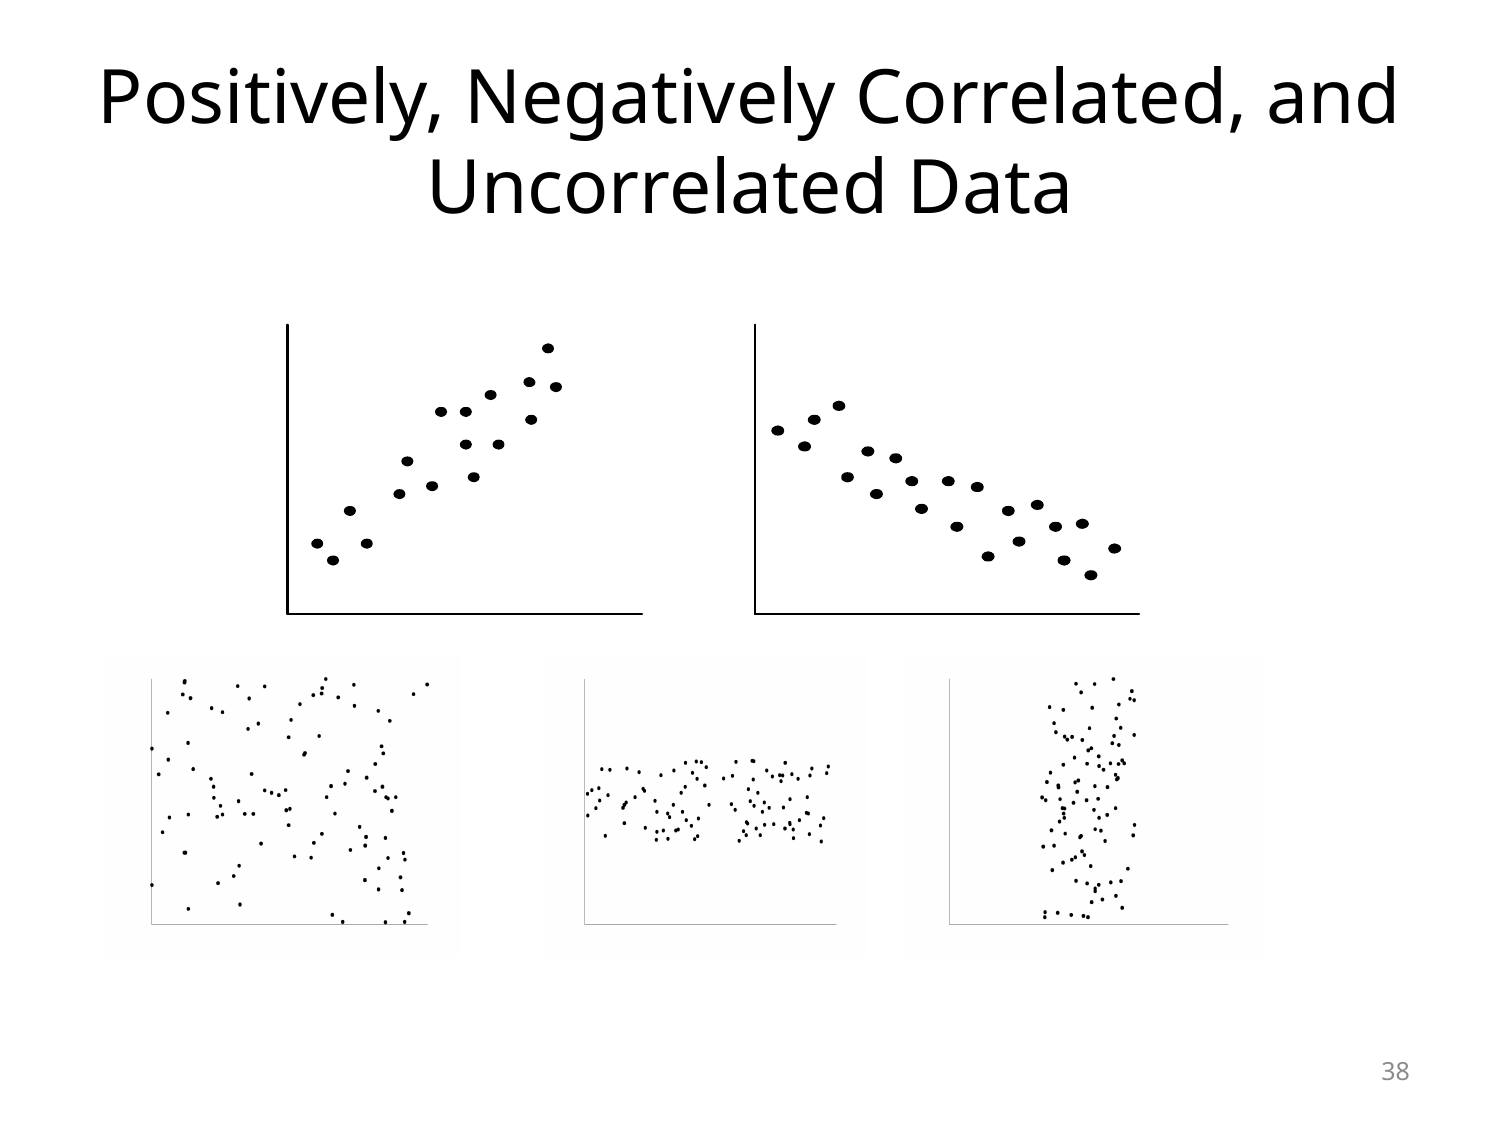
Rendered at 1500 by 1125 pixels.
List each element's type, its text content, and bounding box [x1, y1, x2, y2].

picture [749, 318, 1145, 620]
title Positively, Negatively Correlated, and Uncorrelated Data [75, 45, 1425, 233]
picture [104, 656, 461, 957]
picture [282, 318, 648, 620]
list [541, 656, 867, 957]
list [902, 656, 1262, 957]
slide_number 38 [1074, 1042, 1425, 1103]
